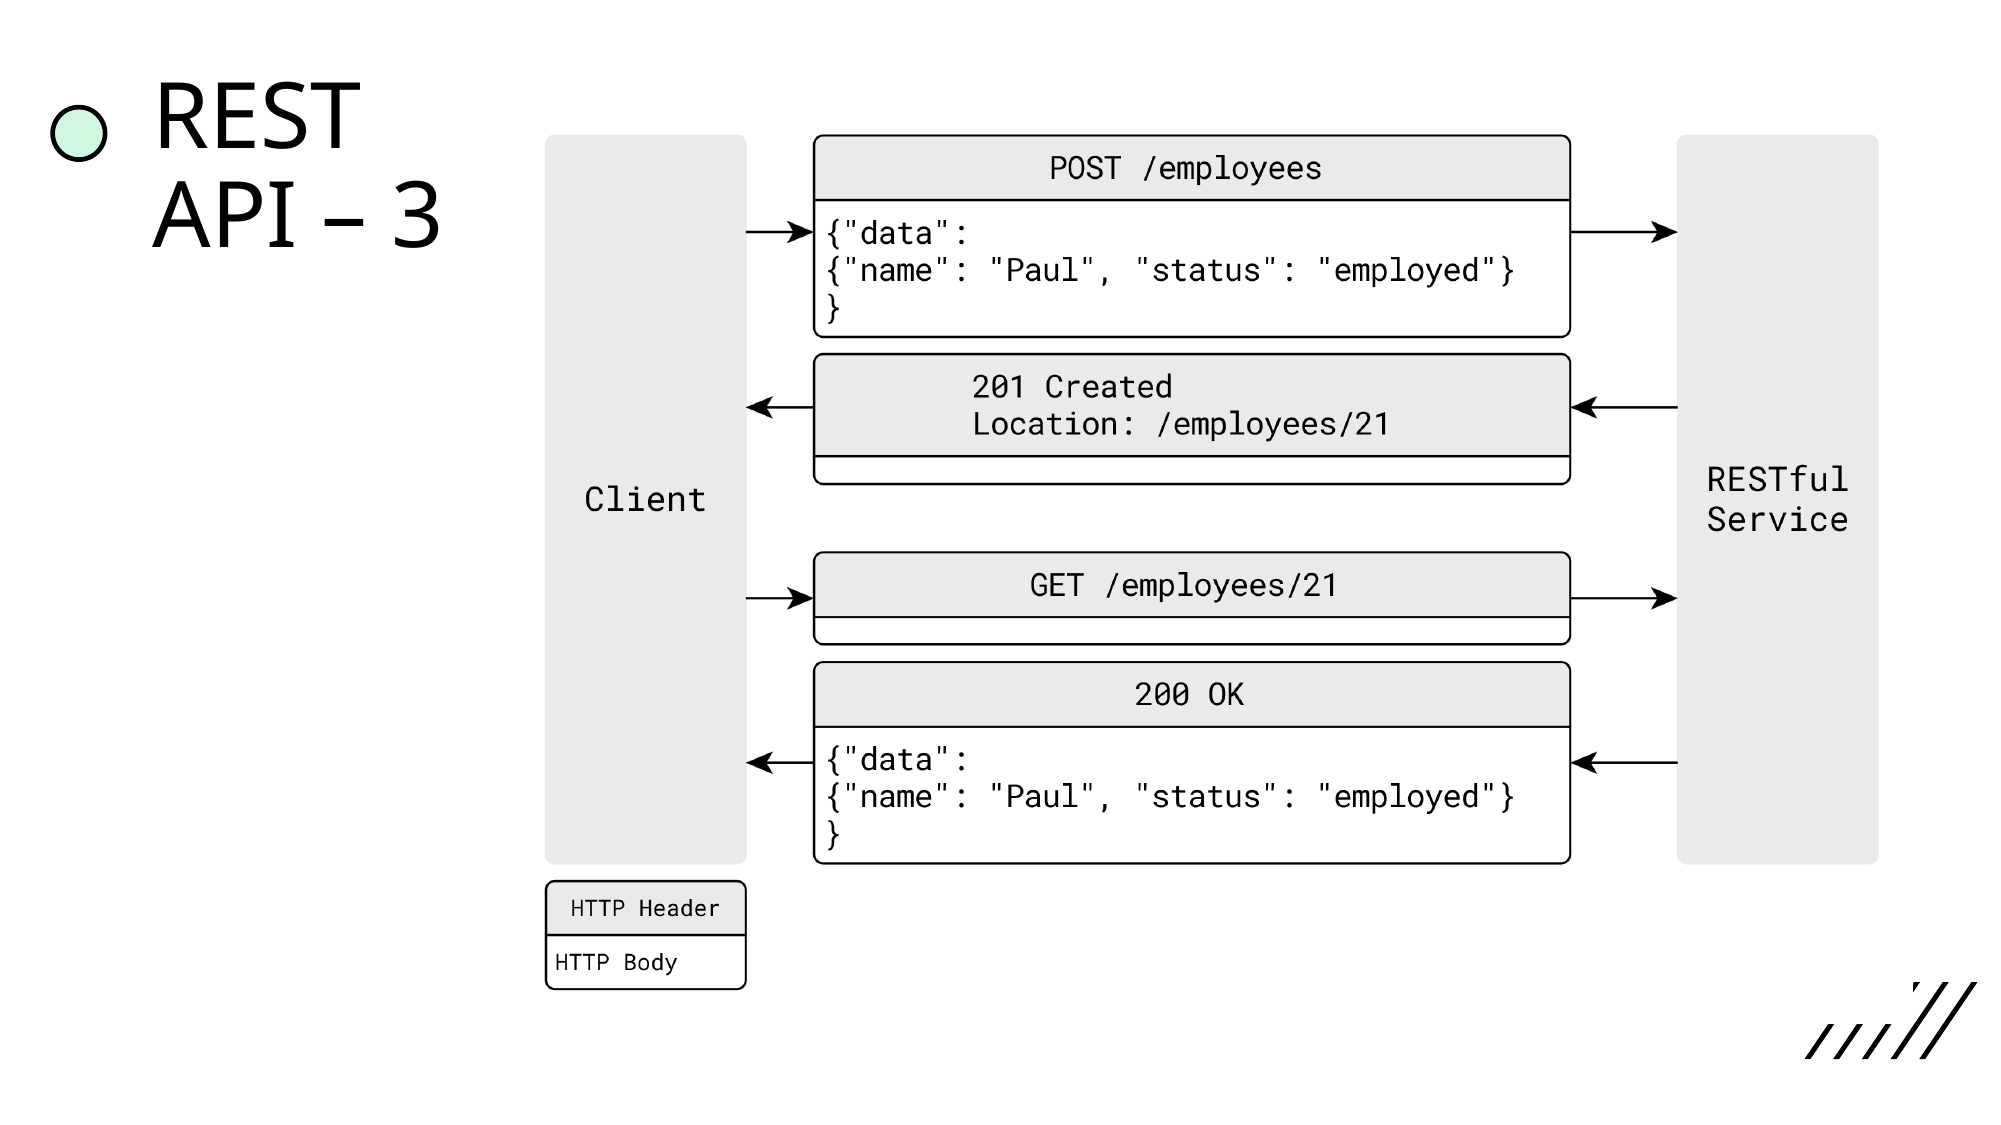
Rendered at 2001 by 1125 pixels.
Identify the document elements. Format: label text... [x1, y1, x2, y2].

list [510, 101, 1913, 1024]
title REST API – 3 [137, 59, 511, 278]
